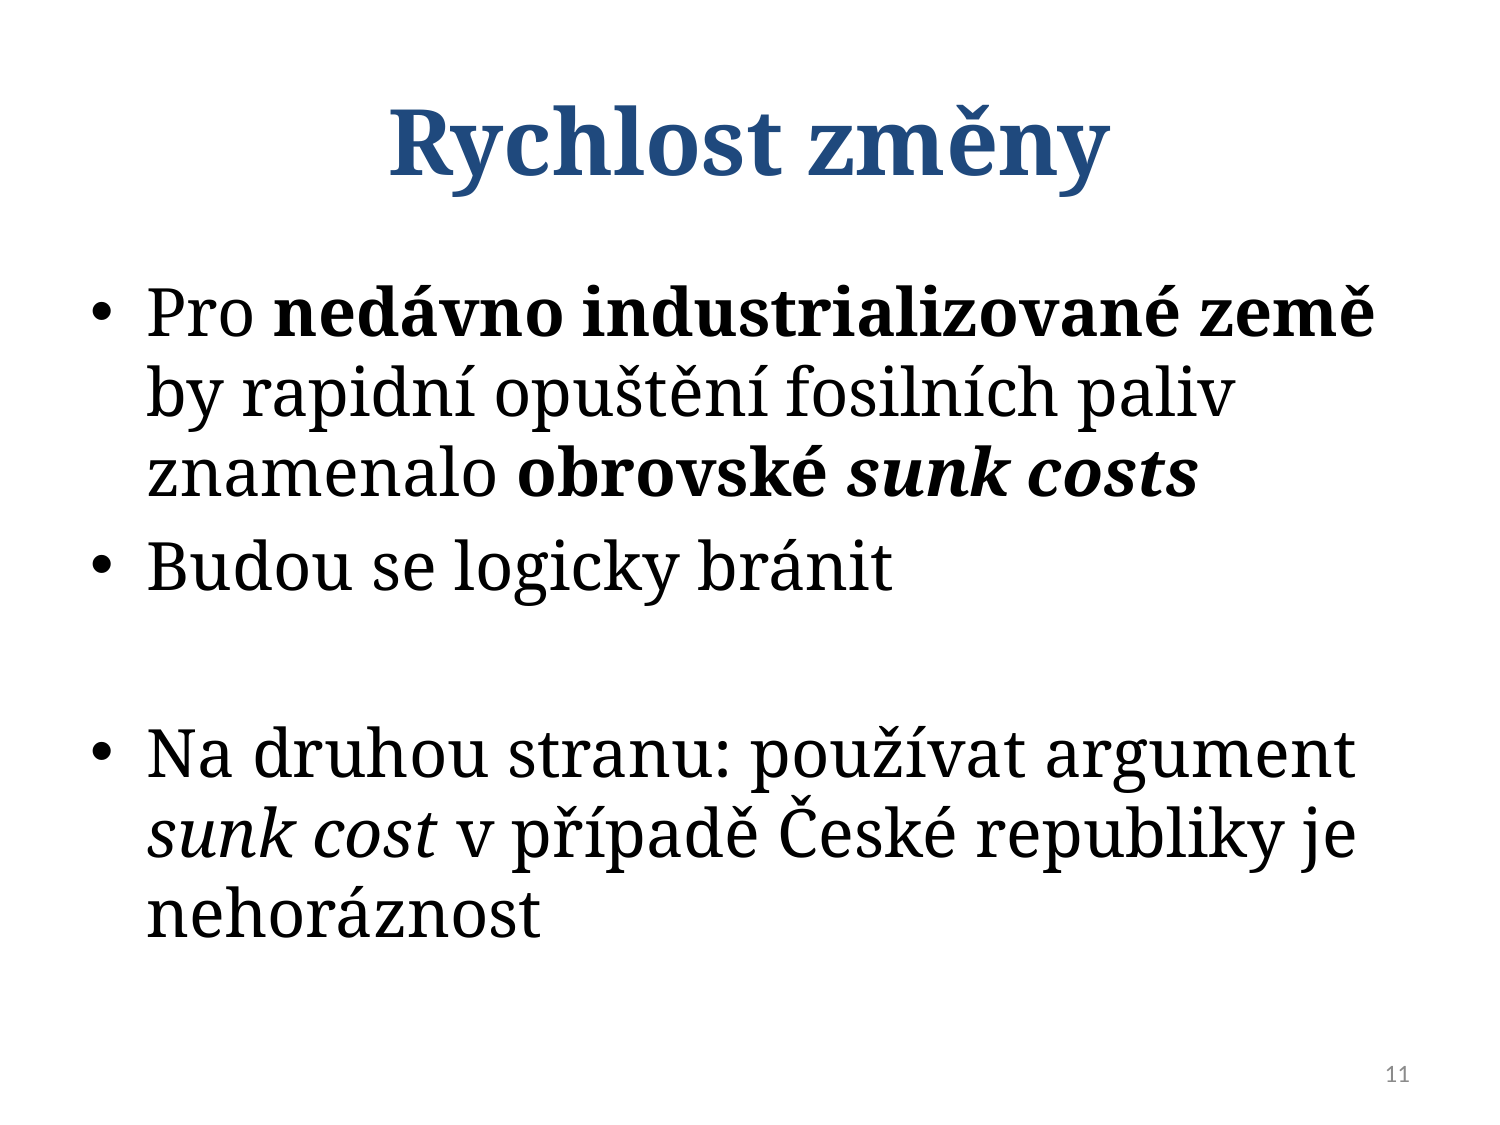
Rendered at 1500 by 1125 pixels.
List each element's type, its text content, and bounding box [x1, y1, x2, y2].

list Pro nedávno industrializované země by rapidní opuštění fosilních paliv znamenalo obrovské sunk costs Budou se logicky bránit Na druhou stranu: používat argument sunk cost v případě České republiky je nehoráznost [75, 262, 1425, 1005]
title Rychlost změny [75, 45, 1425, 233]
slide_number 11 [1074, 1042, 1425, 1103]
